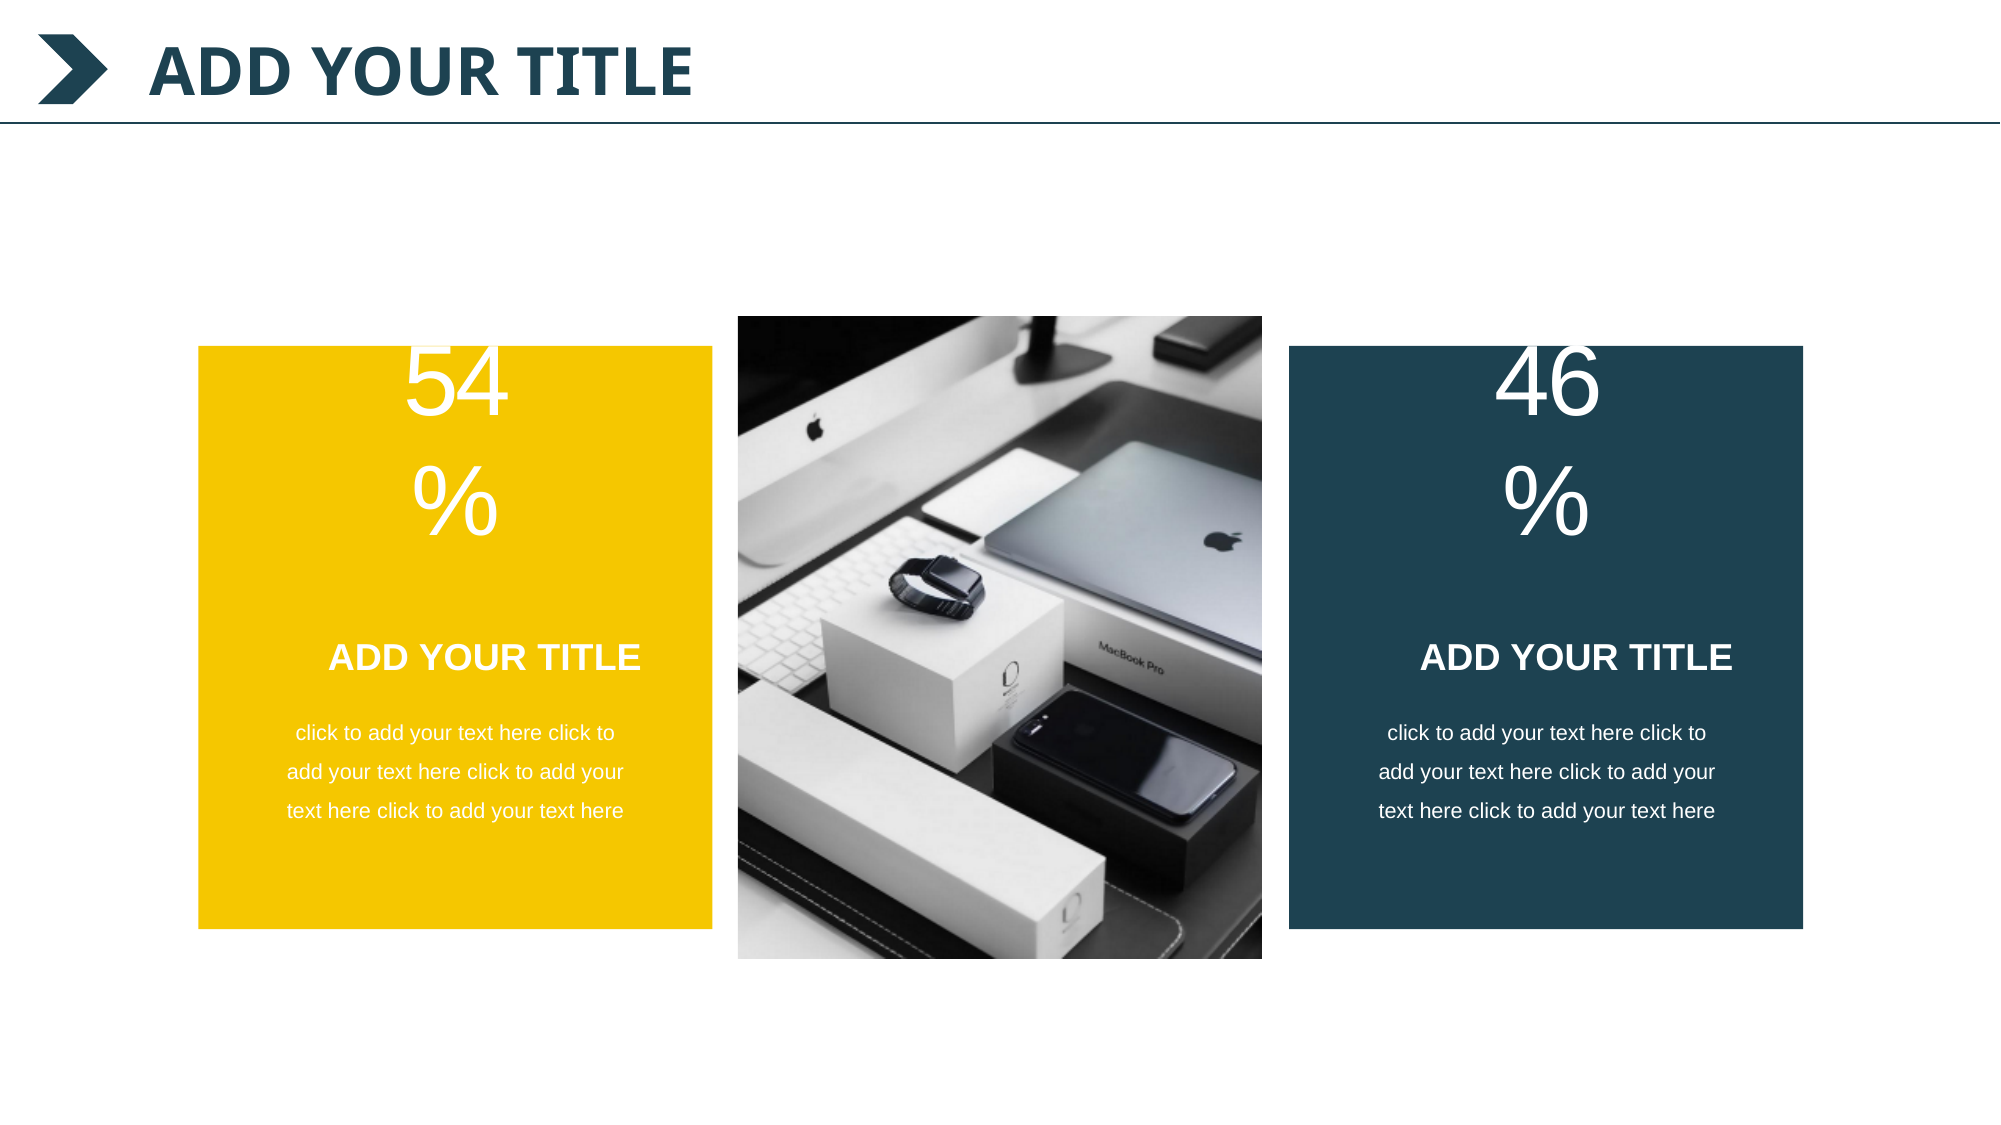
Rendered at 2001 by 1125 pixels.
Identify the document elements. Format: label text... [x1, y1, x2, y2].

text_box click to add your text here click to add your text here click to add your text here click to add your text here [271, 697, 640, 870]
text_box [737, 316, 1263, 959]
text_box 46% [1450, 315, 1644, 556]
text_box 54% [359, 315, 552, 556]
text_box ADD YOUR TITLE [327, 619, 583, 692]
text_box [198, 345, 713, 930]
text_box ADD YOUR TITLE [1419, 619, 1675, 692]
text_box [1289, 345, 1804, 930]
text_box click to add your text here click to add your text here click to add your text here click to add your text here [1362, 697, 1732, 870]
